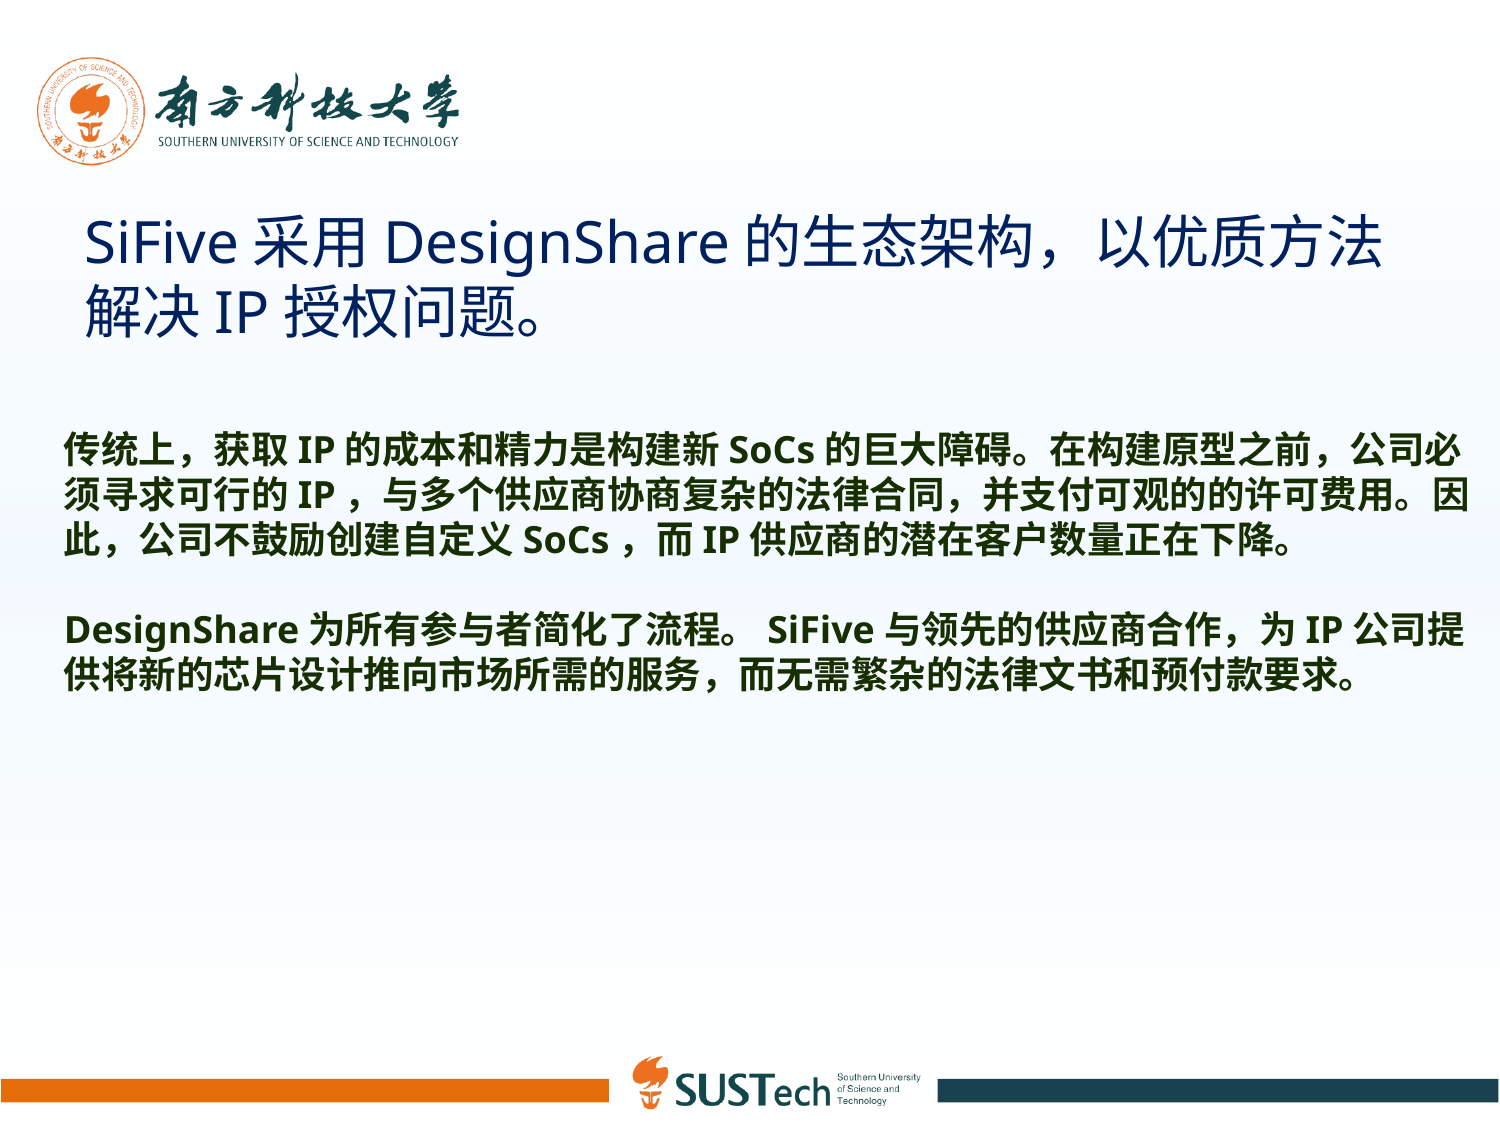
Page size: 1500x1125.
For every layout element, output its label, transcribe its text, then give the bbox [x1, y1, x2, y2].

text_box 传统上，获取IP的成本和精力是构建新SoCs的巨大障碍。在构建原型之前，公司必须寻求可行的IP，与多个供应商协商复杂的法律合同，并支付可观的的许可费用。因此，公司不鼓励创建自定义SoCs，而IP供应商的潜在客户数量正在下降。 DesignShare为所有参与者简化了流程。SiFive与领先的供应商合作，为IP公司提供将新的芯片设计推向市场所需的服务，而无需繁杂的法律文书和预付款要求。 [56, 418, 1479, 704]
picture [607, 1036, 939, 1125]
picture [2, 6, 514, 208]
list SiFive采用DesignShare的生态架构，以优质方法解决IP授权问题。 [76, 130, 1395, 418]
